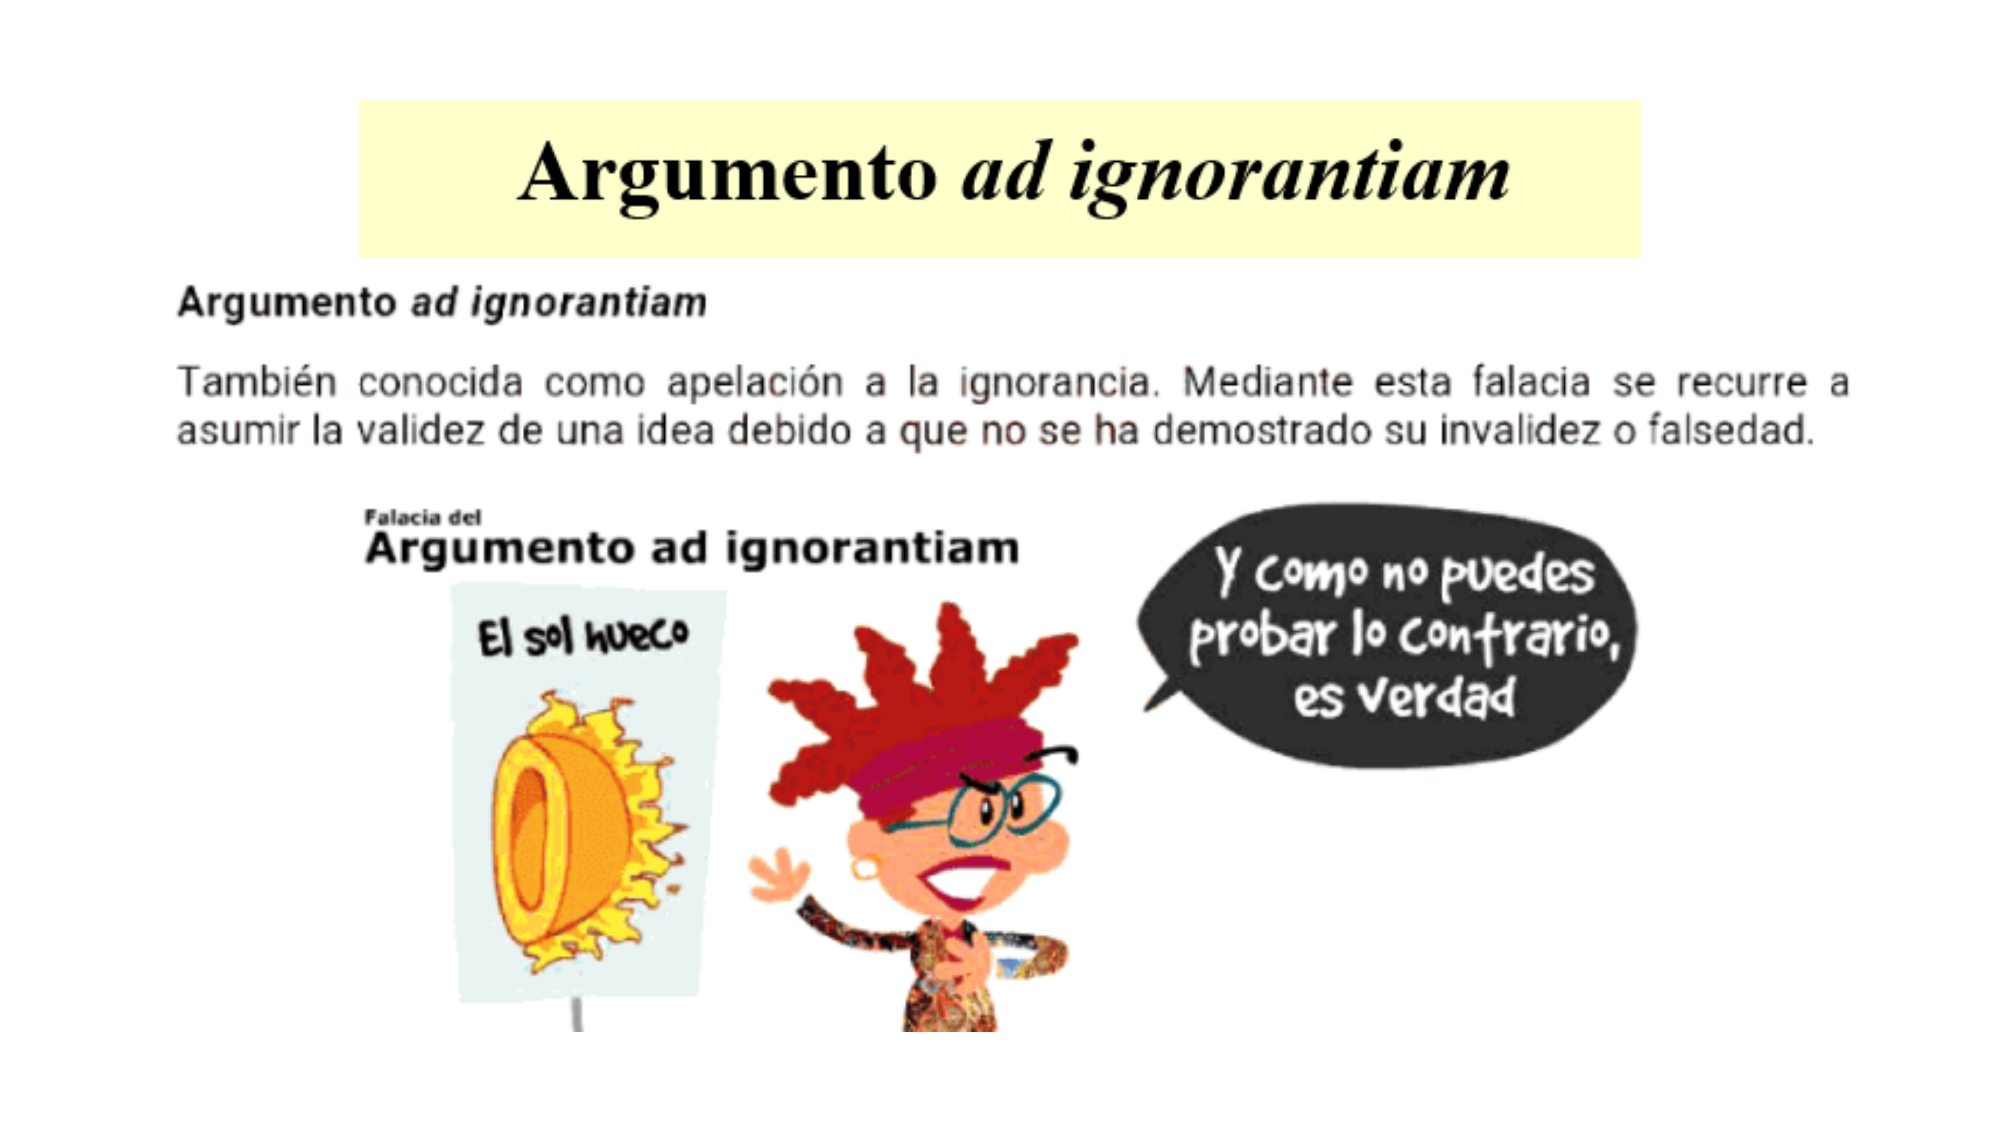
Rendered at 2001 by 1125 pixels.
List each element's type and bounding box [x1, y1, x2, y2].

picture [135, 100, 1881, 1032]
